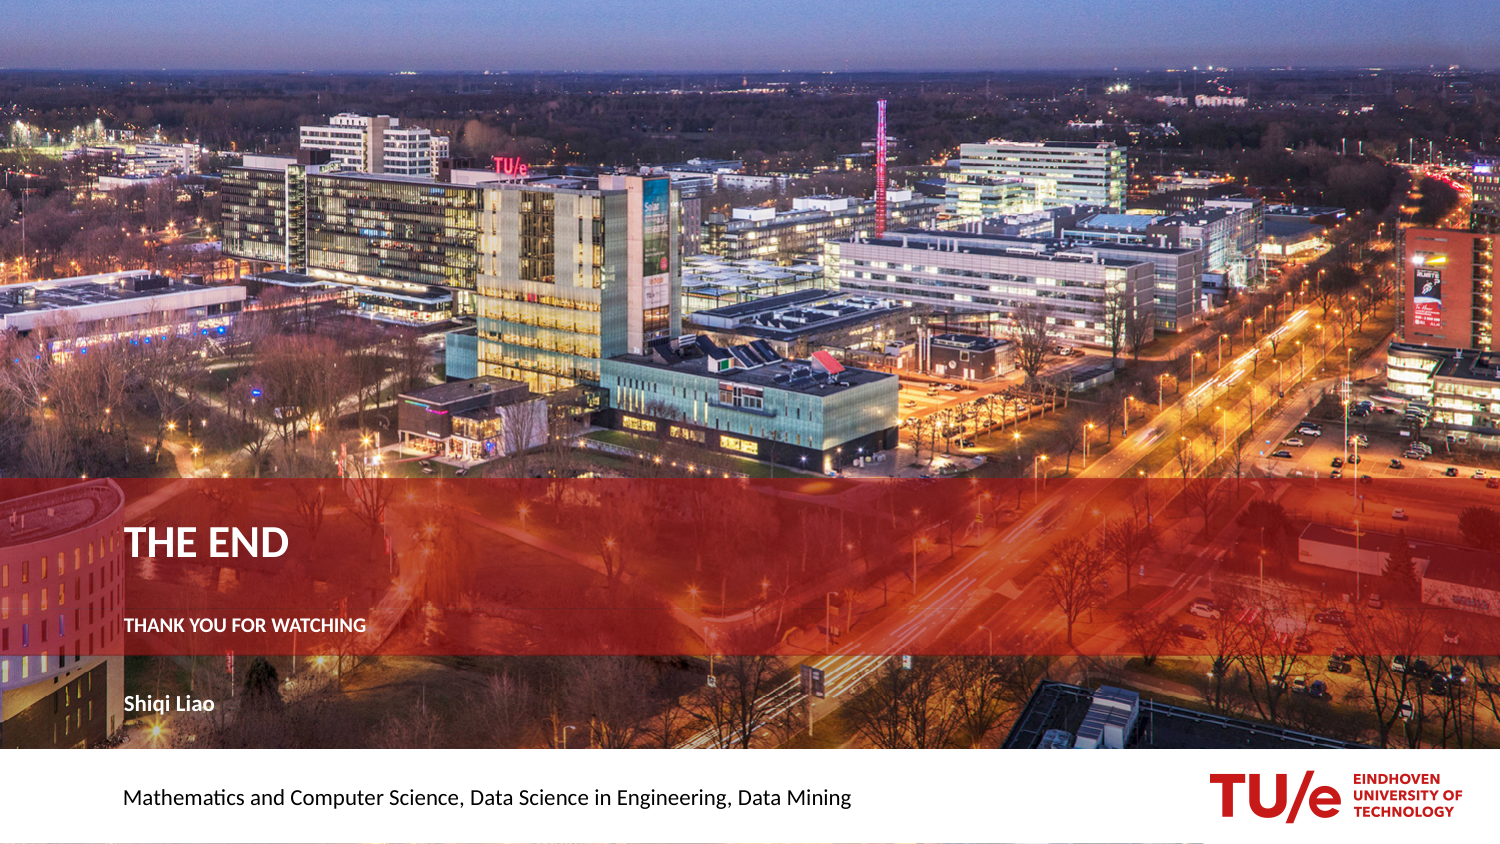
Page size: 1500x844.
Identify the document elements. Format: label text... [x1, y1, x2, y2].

picture [1205, 750, 1500, 844]
title THE END [0, 478, 1500, 608]
list Shiqi Liao [0, 654, 1500, 750]
list Mathematics and Computer Science, Data Science in Engineering, Data Mining [0, 749, 1205, 844]
picture [0, 0, 1500, 478]
subtitle Thank you for watching [0, 608, 1500, 654]
